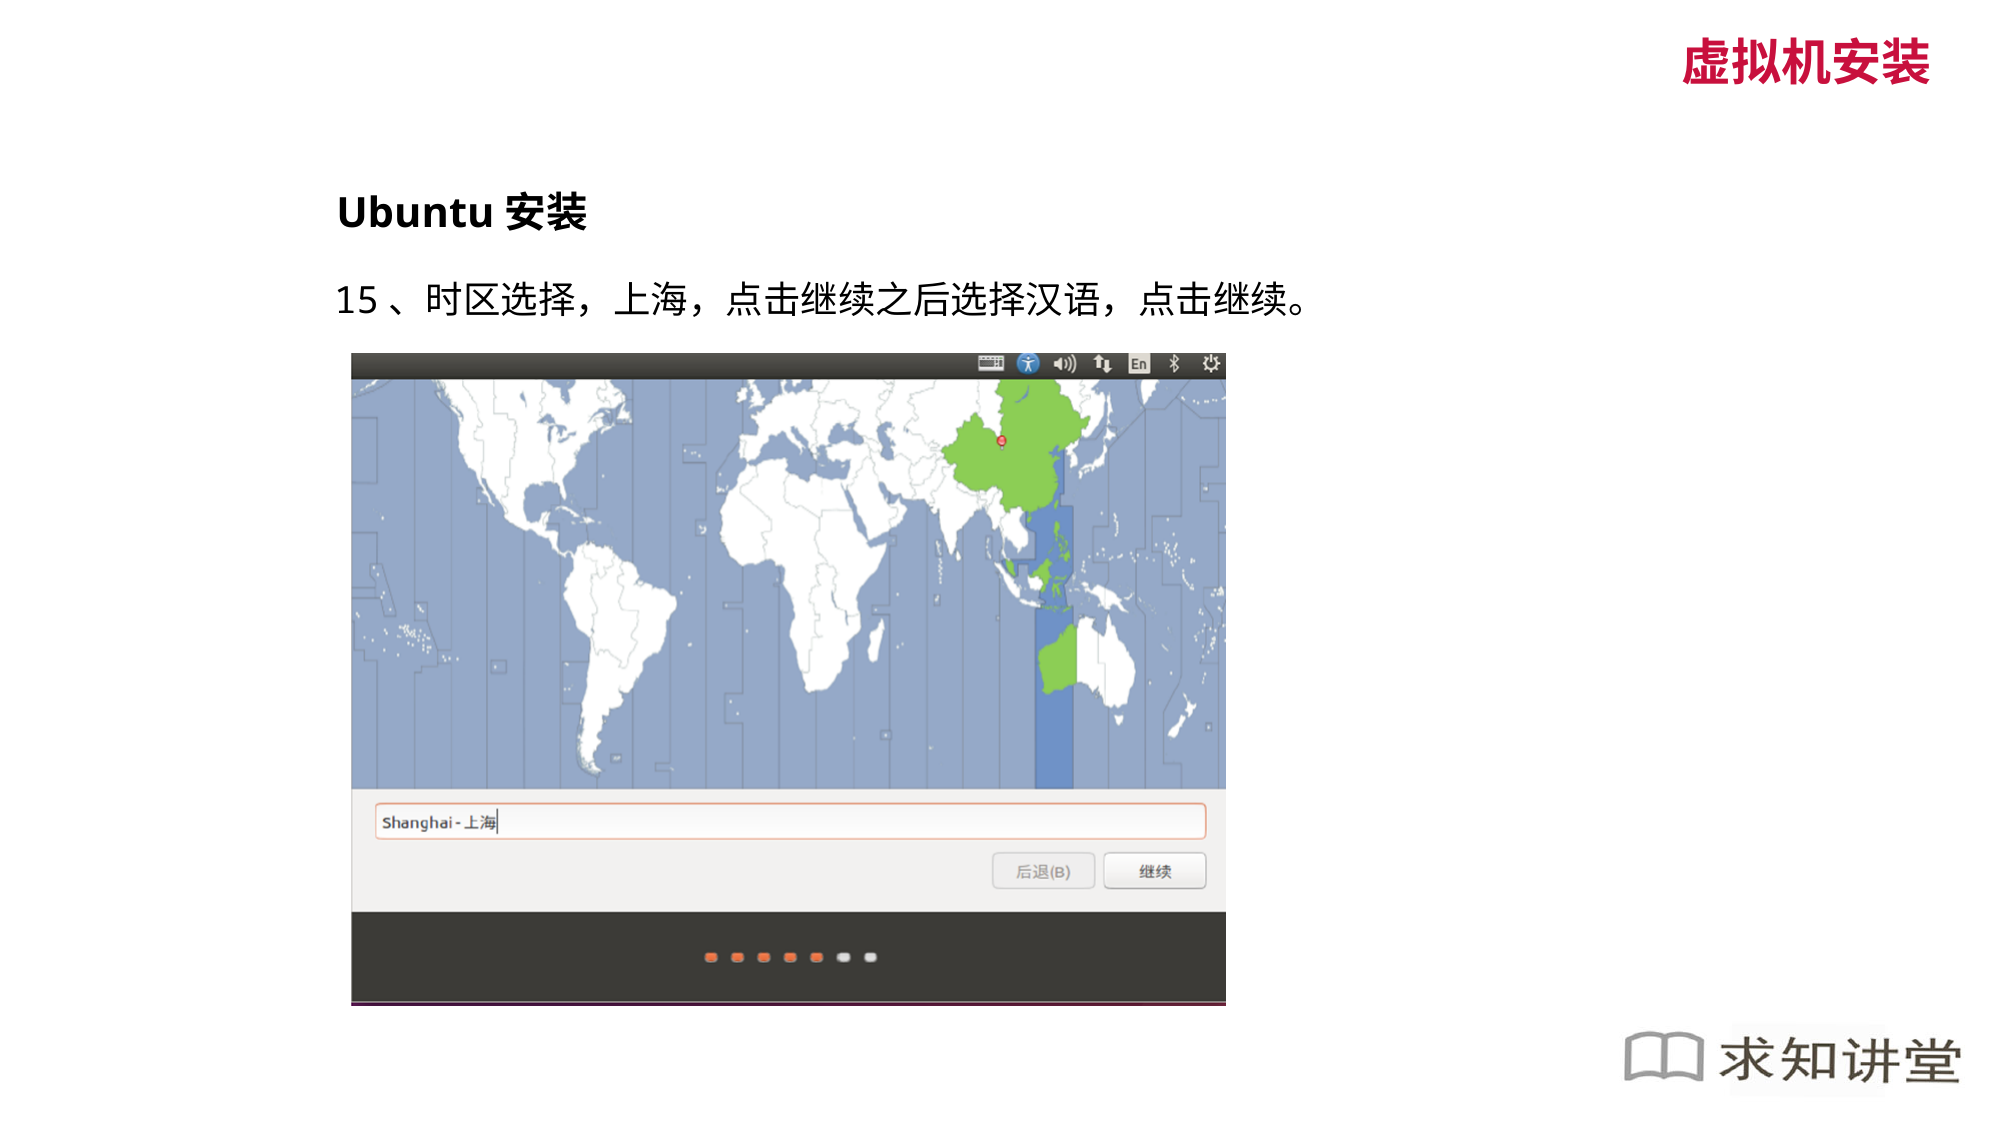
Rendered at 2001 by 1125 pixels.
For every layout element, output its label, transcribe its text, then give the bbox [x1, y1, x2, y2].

text_box 15、时区选择，上海，点击继续之后选择汉语，点击继续。 [319, 268, 1341, 329]
picture [0, 0, 2001, 1125]
list 虚拟机安装 [999, 29, 1947, 91]
list Ubuntu安装 [321, 184, 1134, 268]
